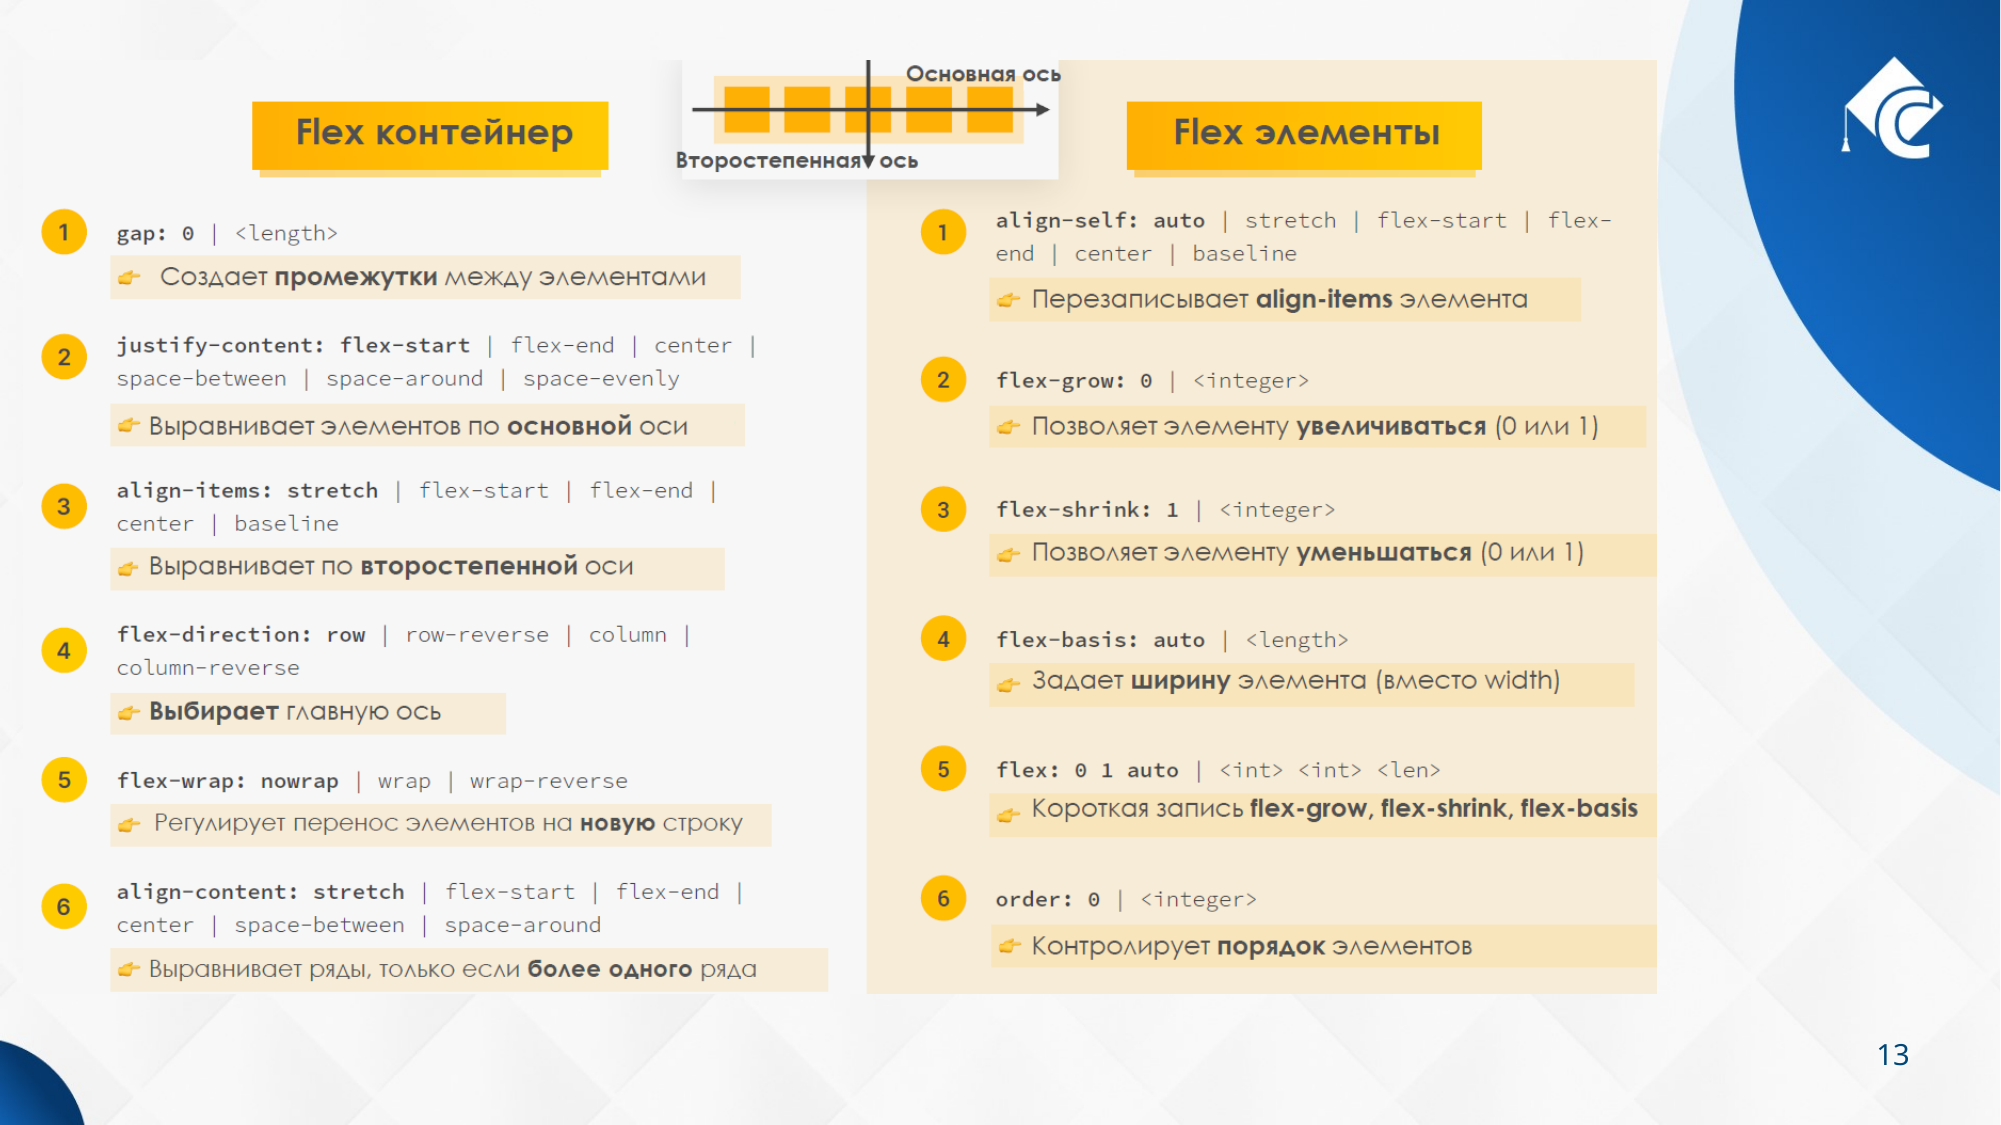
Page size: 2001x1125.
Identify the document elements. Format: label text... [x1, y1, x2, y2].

picture [0, 0, 2001, 1125]
slide_number 13 [1806, 1026, 1925, 1086]
